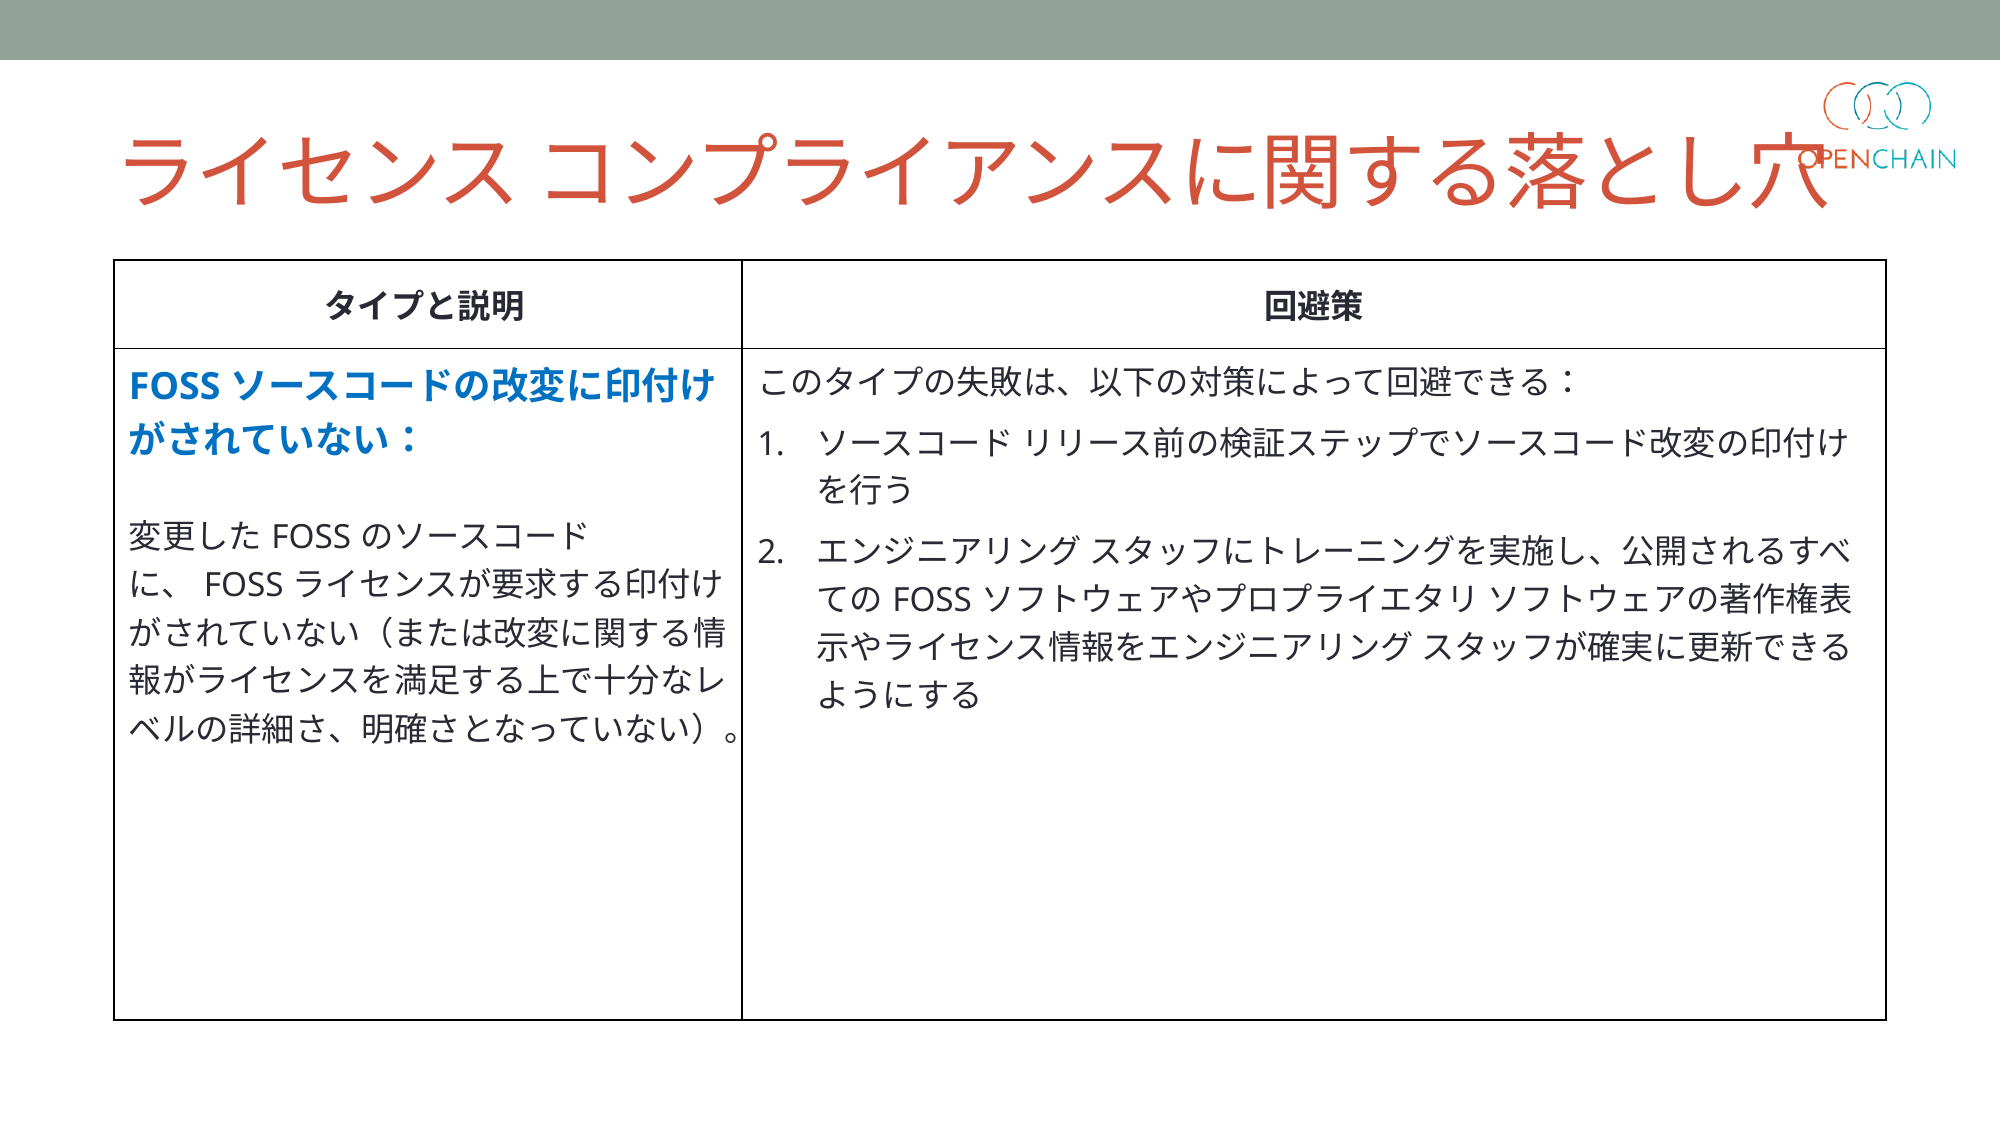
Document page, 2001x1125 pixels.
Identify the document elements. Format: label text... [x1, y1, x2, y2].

picture [1798, 82, 1955, 169]
title ライセンス コンプライアンスに関する落とし穴 [99, 87, 1900, 250]
table_header 回避策 [743, 261, 1885, 348]
table_header タイプと説明 [115, 261, 741, 348]
table_cell このタイプの失敗は、以下の対策によって回避できる： ソースコード リリース前の検証ステップでソースコード改変の印付けを行う エンジニアリング スタッフにトレーニングを実施し、公開されるすべてのFOSSソフトウェアやプロプライエタリ ソフトウェアの著作権表示やライセンス情報をエンジニアリング スタッフが確実に更新できるようにする [743, 349, 1885, 1019]
table_cell FOSSソースコードの改変に印付けがされていない： 変更したFOSSのソースコードに、FOSSライセンスが要求する印付けがされていない（または改変に関する情報がライセンスを満足する上で十分なレベルの詳細さ、明確さとなっていない）。 [115, 349, 741, 1019]
